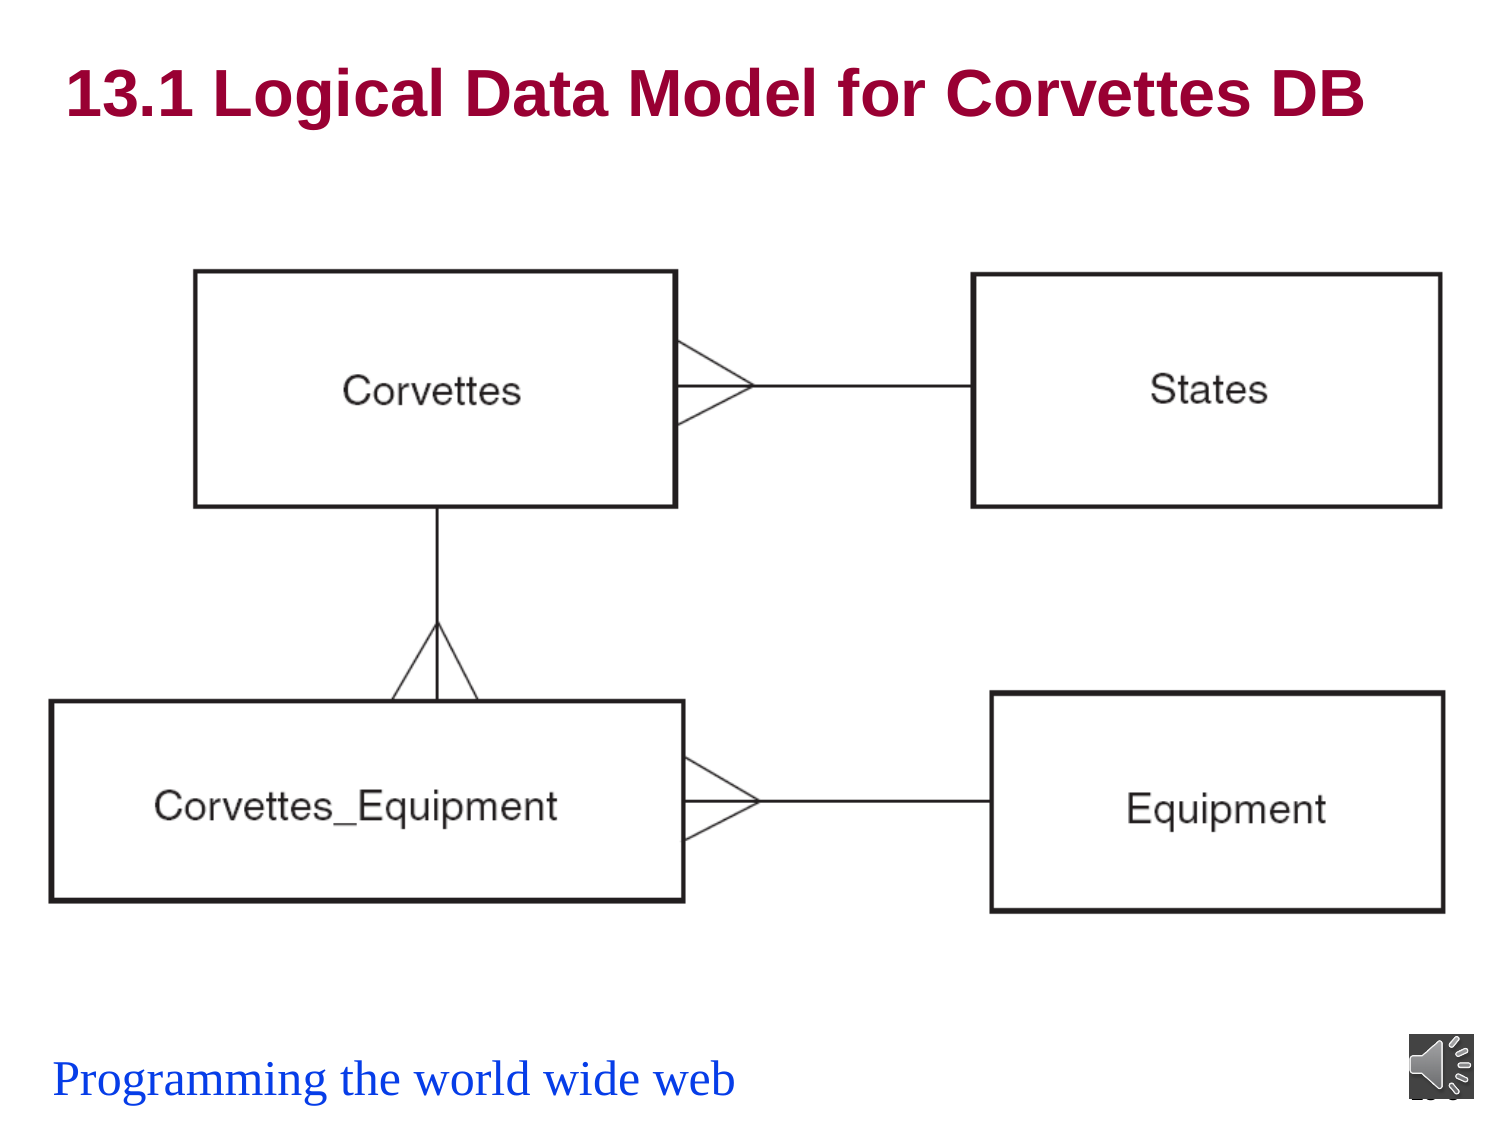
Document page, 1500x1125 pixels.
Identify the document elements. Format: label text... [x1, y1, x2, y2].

title 13.1 Logical Data Model for Corvettes DB [50, 49, 1463, 138]
picture [1408, 1033, 1476, 1101]
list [37, 262, 1451, 918]
